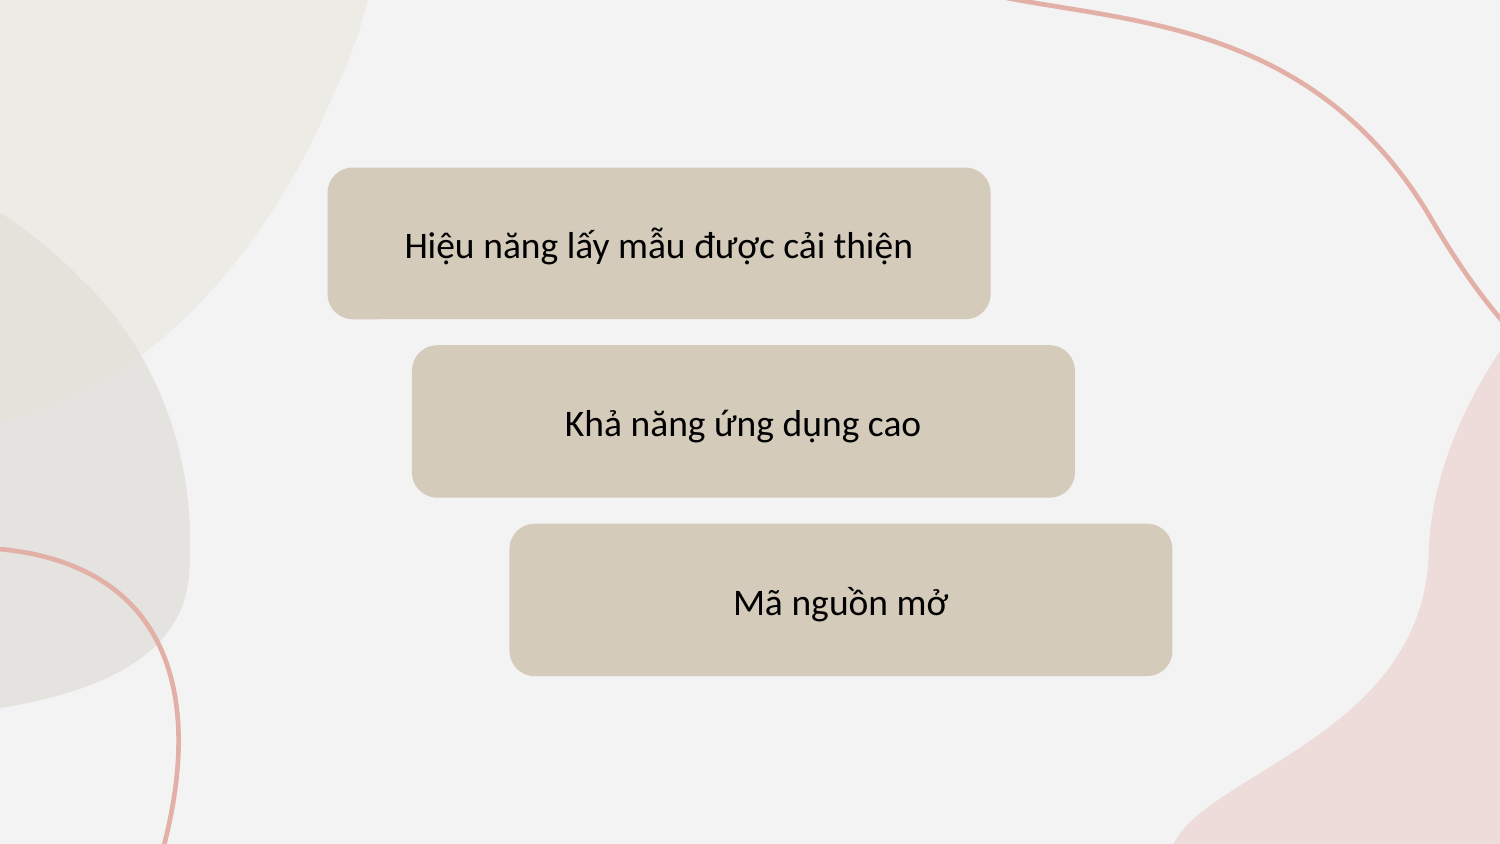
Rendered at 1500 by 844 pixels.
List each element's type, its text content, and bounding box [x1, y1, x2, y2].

text_box Khả năng ứng dụng cao [411, 345, 1075, 498]
text_box Hiệu năng lấy mẫu được cải thiện [327, 167, 991, 320]
text_box Mã nguồn mở [509, 523, 1173, 677]
